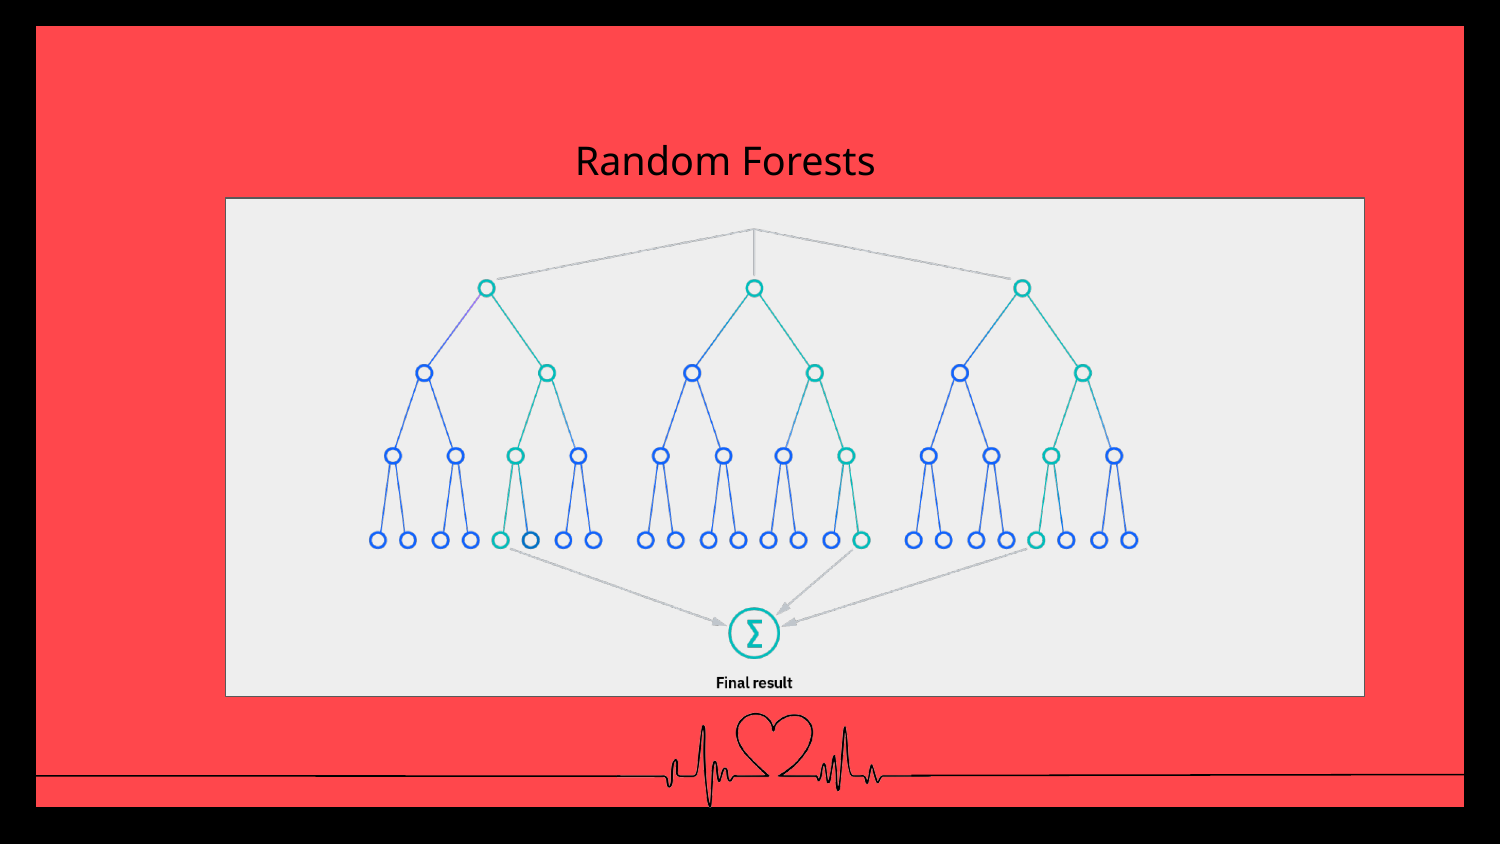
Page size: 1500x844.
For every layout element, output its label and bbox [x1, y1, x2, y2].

text_box [22, 688, 1478, 832]
picture [36, 25, 1464, 697]
